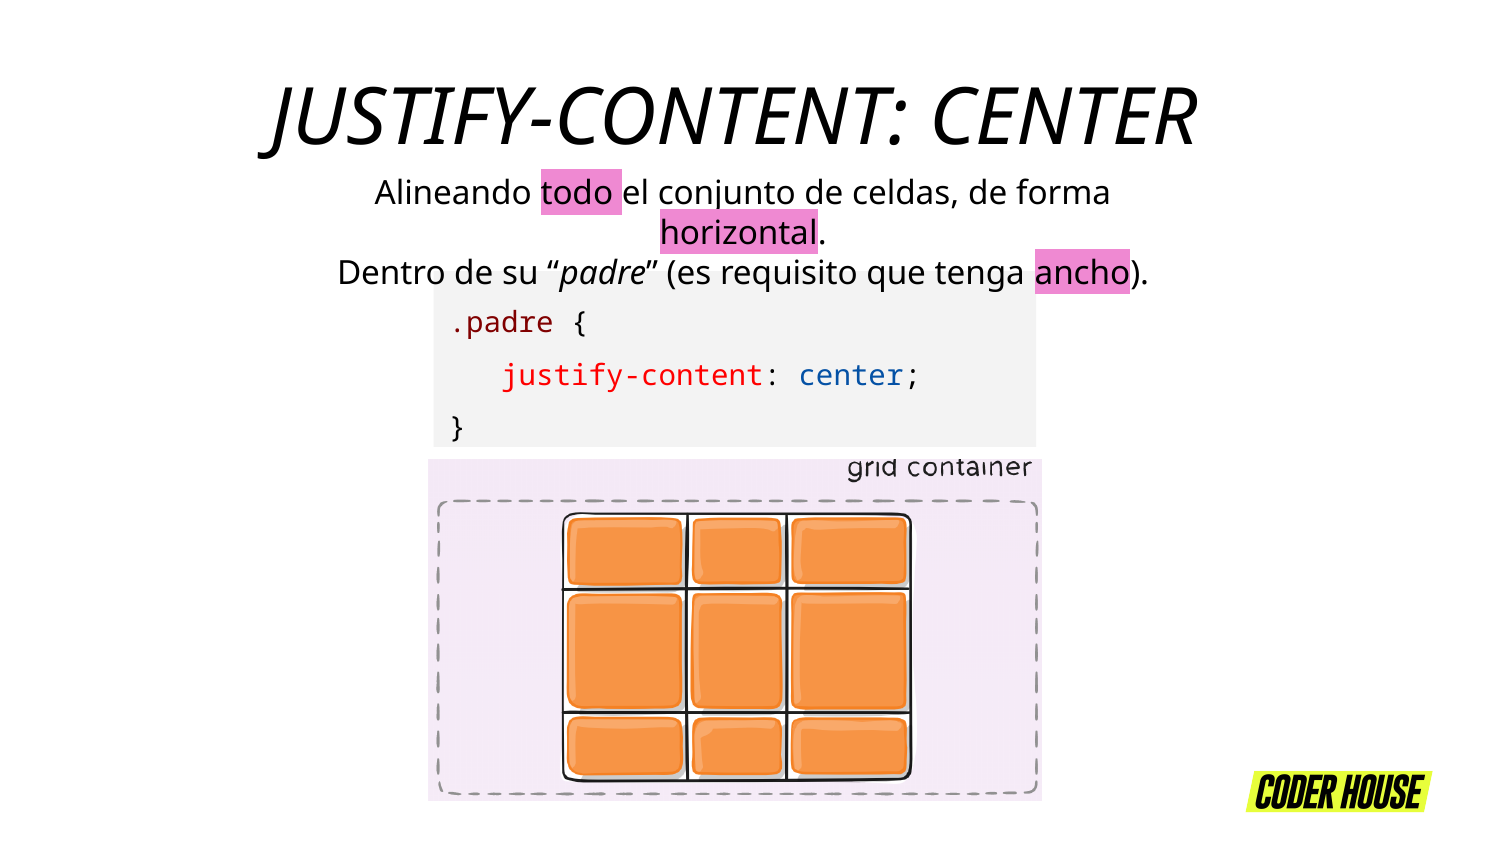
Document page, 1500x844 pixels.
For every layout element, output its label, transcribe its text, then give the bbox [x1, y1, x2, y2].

text_box Alineando todo el conjunto de celdas, de forma horizontal. Dentro de su “padre” (es requisito que tenga ancho). [287, 156, 1199, 272]
text_box .padre { justify-content: center; } [433, 272, 1037, 447]
picture [1241, 764, 1437, 819]
text_box JUSTIFY-CONTENT: CENTER [90, 35, 1380, 212]
picture [428, 458, 1042, 802]
